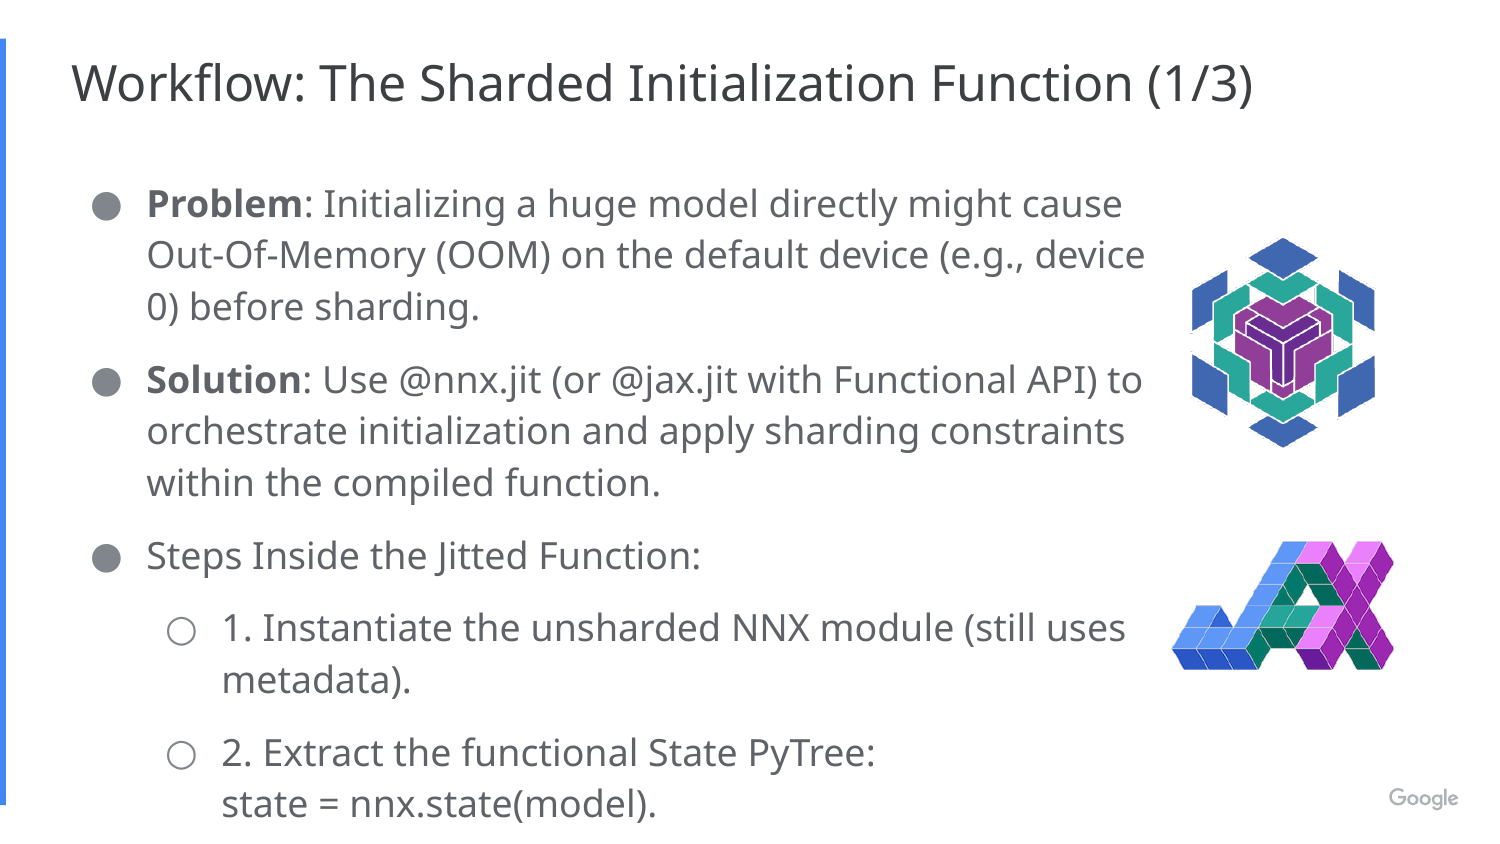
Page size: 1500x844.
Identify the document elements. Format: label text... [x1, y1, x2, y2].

list Problem: Initializing a huge model directly might cause Out-Of-Memory (OOM) on the default device (e.g., device 0) before sharding. Solution: Use @nnx.jit (or @jax.jit with Functional API) to orchestrate initialization and apply sharding constraints within the compiled function. Steps Inside the Jitted Function: 1. Instantiate the unsharded NNX module (still uses metadata). 2. Extract the functional State PyTree: state = nnx.state(model). [56, 215, 1172, 841]
picture [1171, 231, 1394, 454]
picture [1171, 541, 1394, 671]
title Workflow: The Sharded Initialization Function (1/3) [56, 43, 1336, 215]
